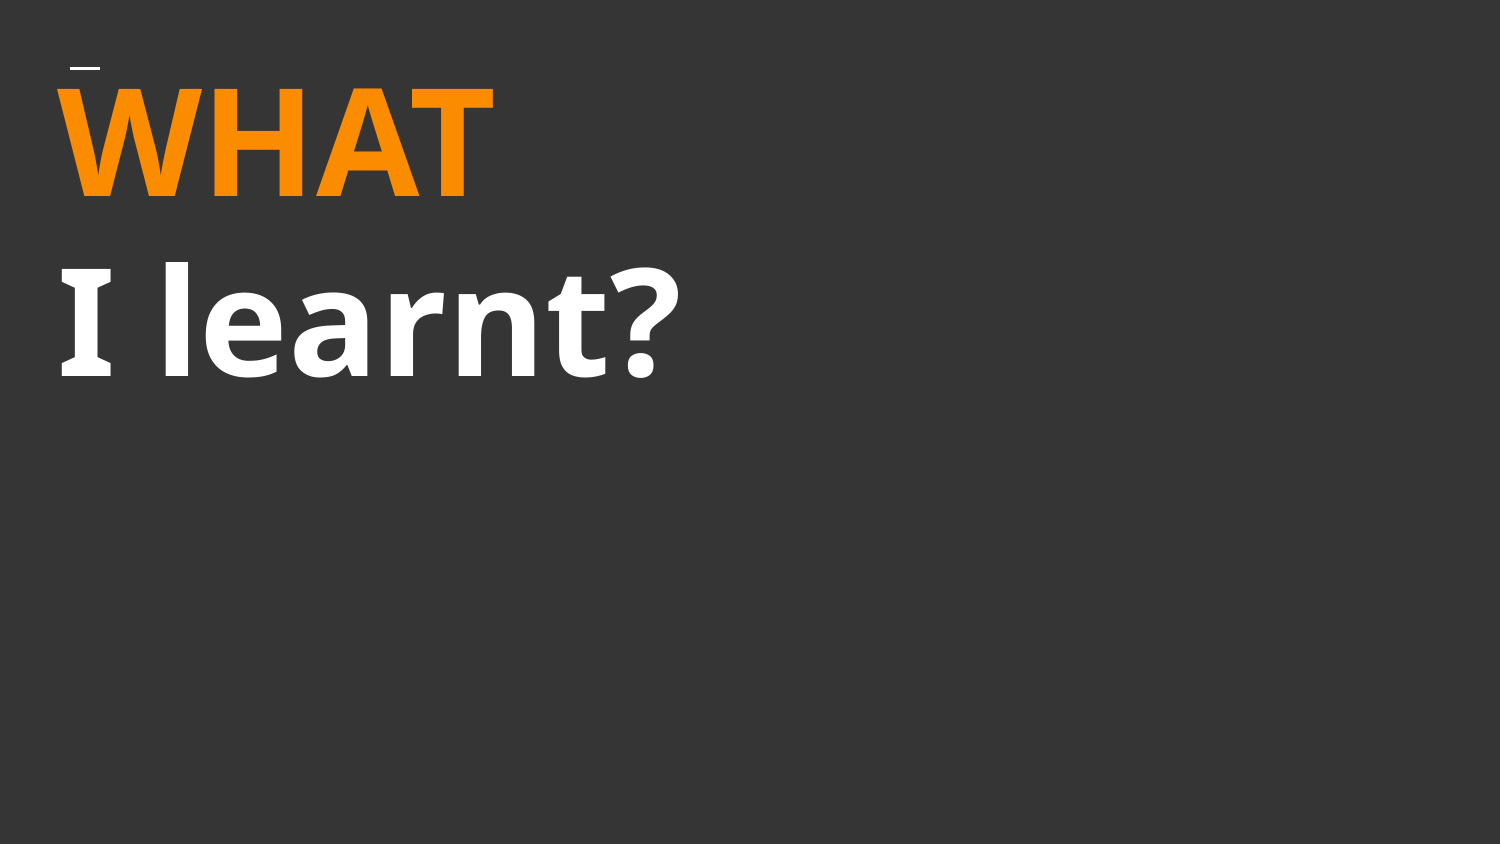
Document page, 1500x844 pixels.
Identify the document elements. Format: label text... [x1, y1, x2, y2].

title WHAT I learnt? [42, 31, 1458, 809]
